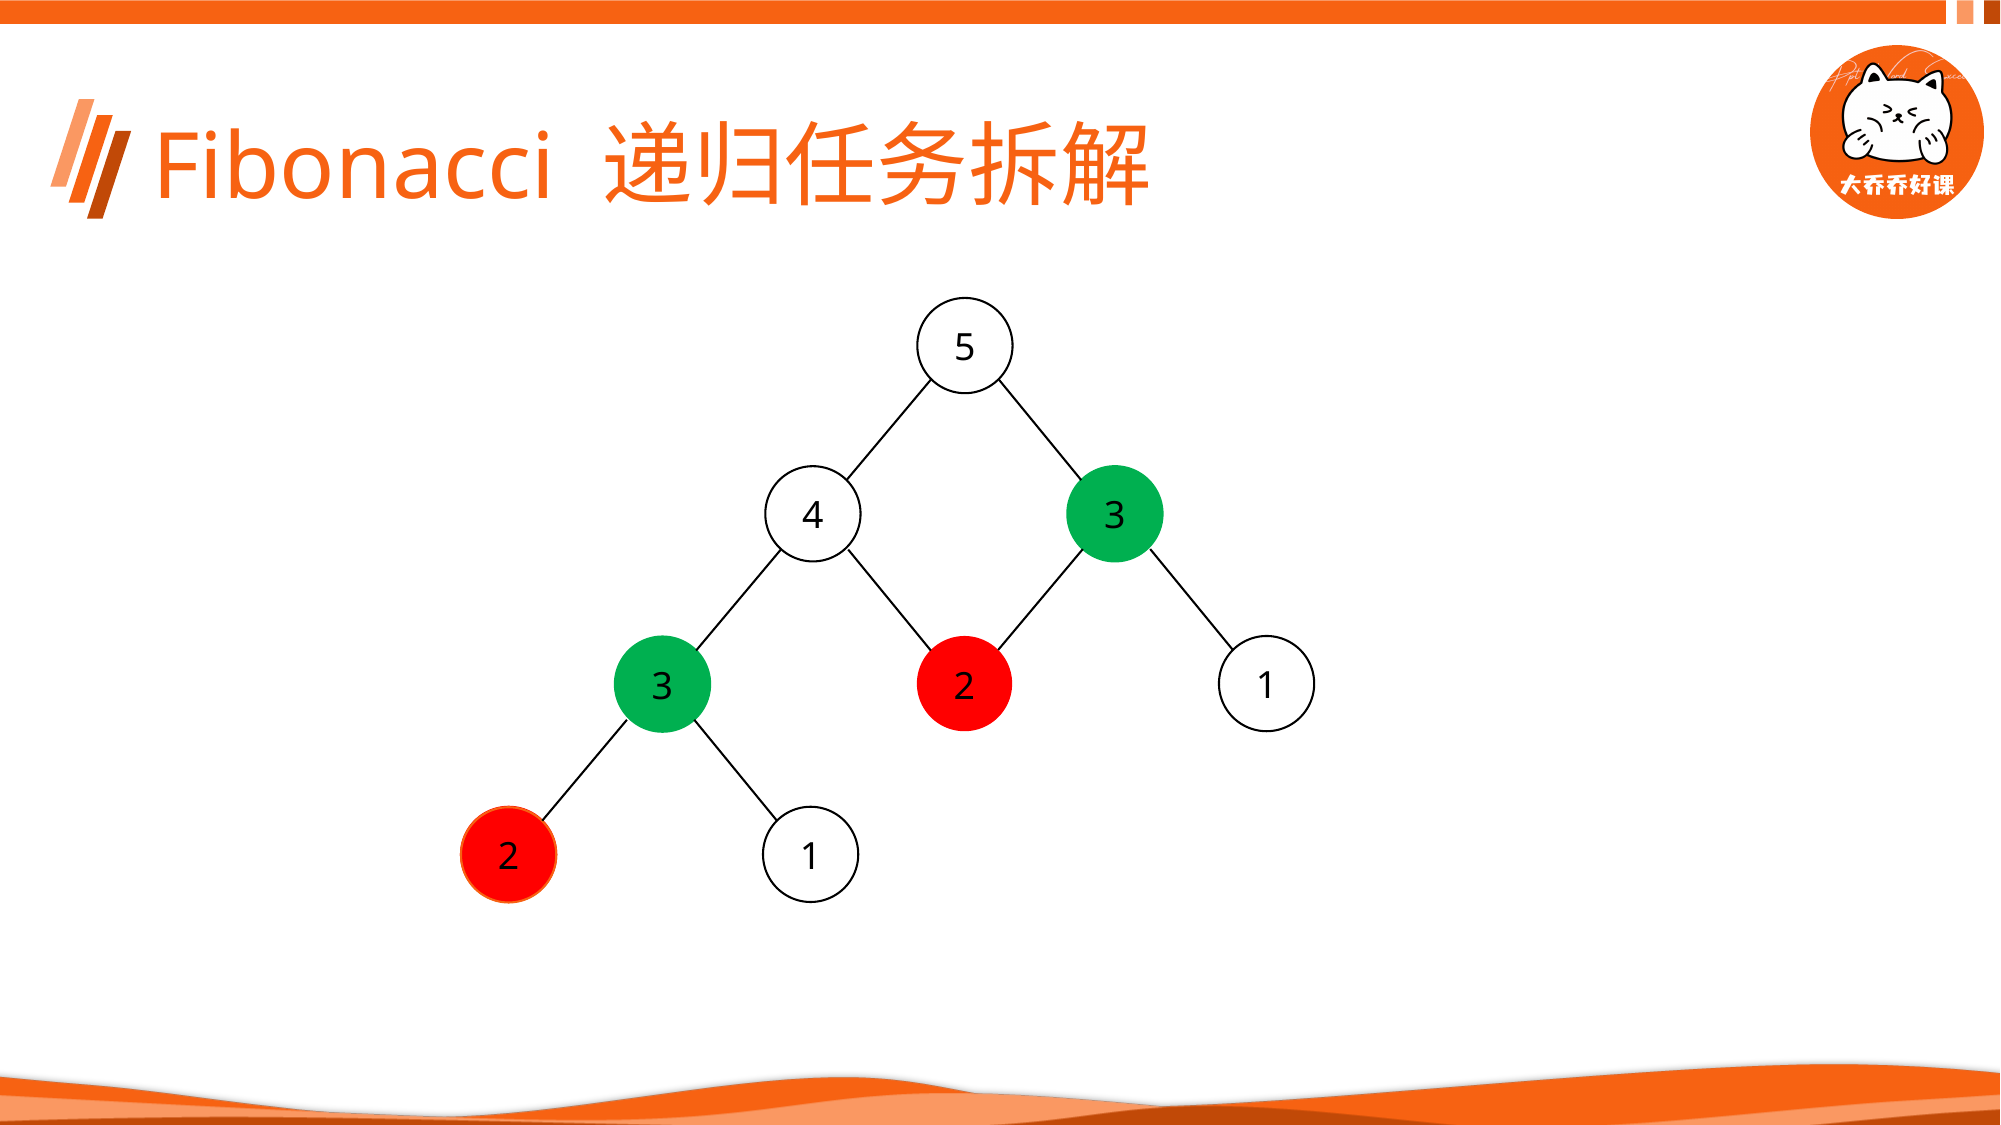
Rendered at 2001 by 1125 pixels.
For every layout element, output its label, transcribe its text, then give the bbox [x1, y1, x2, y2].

text_box 2 [459, 806, 558, 904]
text_box 1 [1217, 634, 1316, 733]
picture [1849, 45, 1984, 219]
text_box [1150, 549, 1233, 650]
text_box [694, 719, 777, 821]
text_box 1 [761, 805, 860, 904]
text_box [846, 379, 932, 481]
text_box 4 [764, 465, 862, 563]
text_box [998, 549, 1083, 650]
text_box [998, 379, 1082, 481]
text_box 3 [1066, 465, 1164, 563]
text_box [542, 719, 627, 821]
title Fibonacci 递归任务拆解 [137, 59, 1863, 278]
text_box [696, 549, 781, 651]
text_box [848, 549, 931, 651]
text_box 2 [915, 635, 1014, 733]
text_box 5 [916, 296, 1014, 395]
text_box 3 [613, 635, 712, 733]
picture [0, 1053, 2000, 1125]
